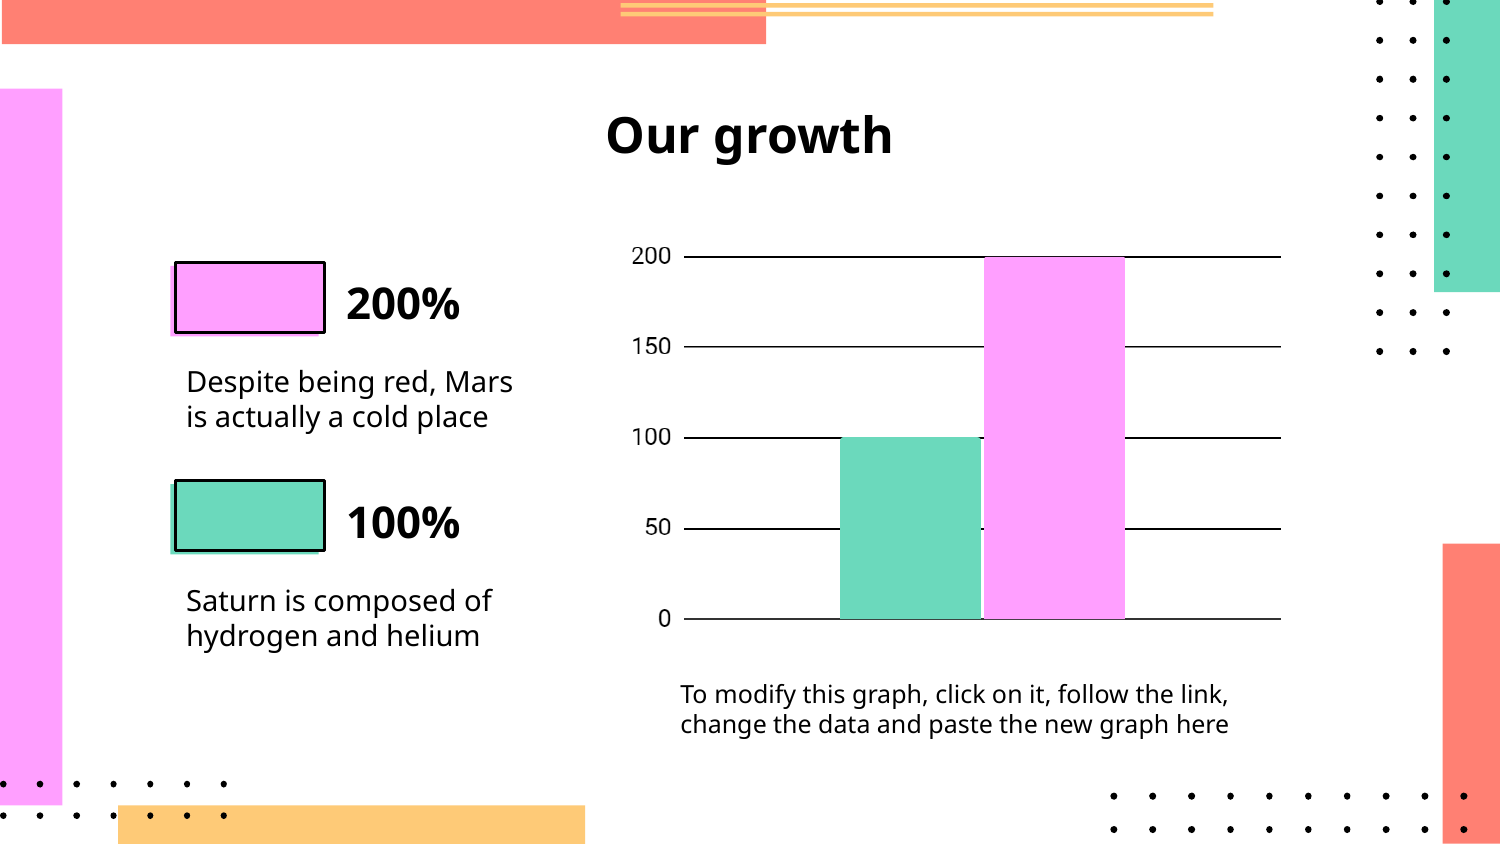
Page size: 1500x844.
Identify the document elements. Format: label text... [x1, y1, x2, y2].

subtitle Despite being red, Mars is actually a cold place [171, 348, 548, 441]
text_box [170, 479, 324, 555]
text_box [170, 261, 324, 337]
subtitle 200% [323, 260, 548, 336]
text_box To modify this graph, click on it, follow the link, change the data and paste the new graph here [661, 663, 1249, 746]
subtitle 100% [324, 479, 548, 555]
title Our growth [118, 88, 1382, 173]
picture [609, 223, 1302, 652]
subtitle Saturn is composed of hydrogen and helium [171, 567, 548, 660]
